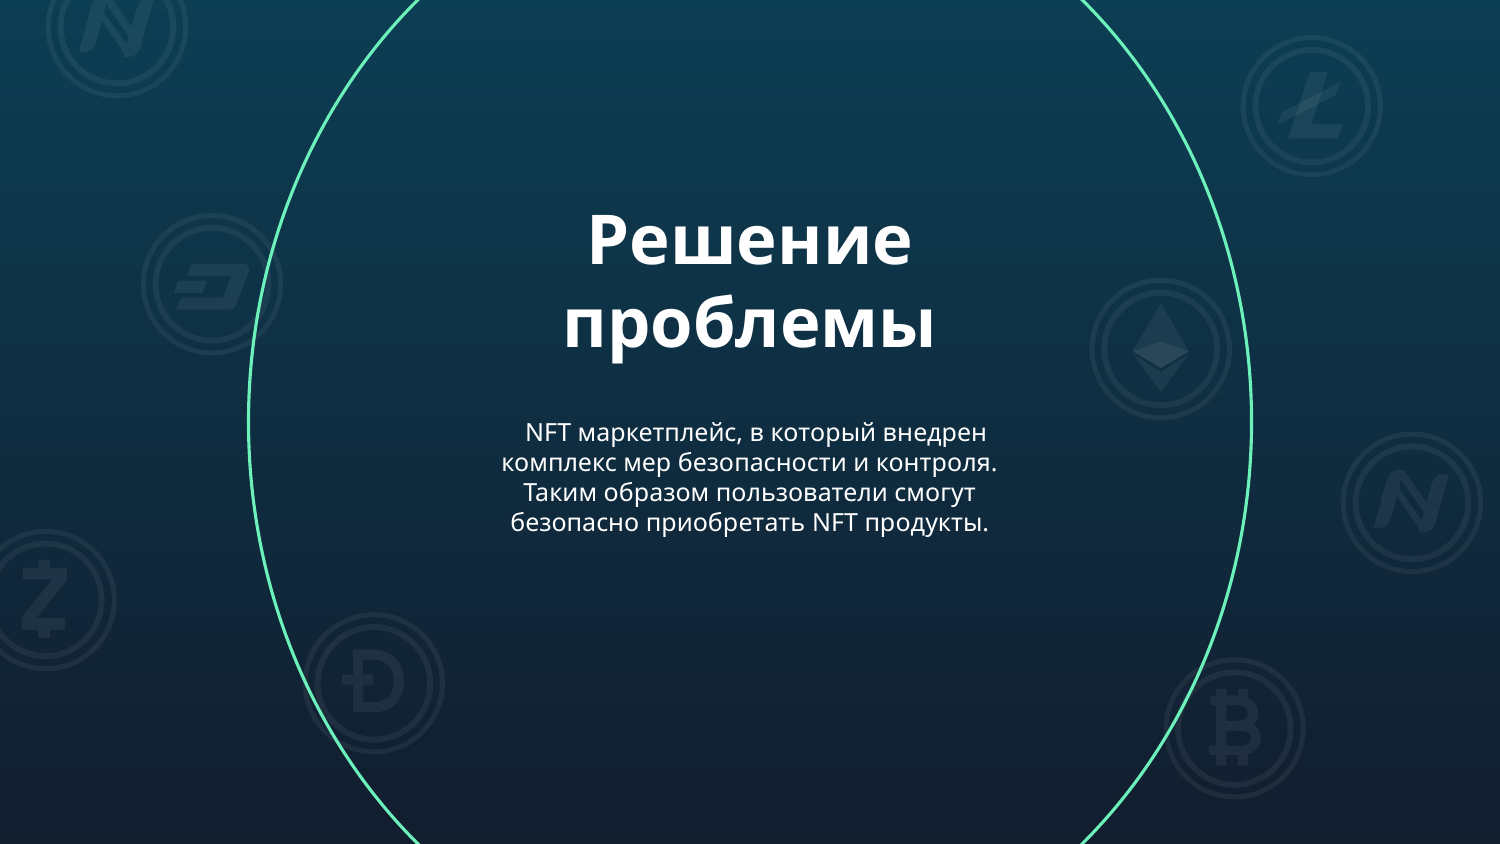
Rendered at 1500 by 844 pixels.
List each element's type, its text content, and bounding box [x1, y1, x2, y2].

subtitle NFT маркетплейс, в который внедрен комплекс мер безопасности и контроля. Таким образом пользователи смогут безопасно приобретать NFT продукты. [458, 401, 1042, 619]
title Решение проблемы [458, 207, 1042, 376]
